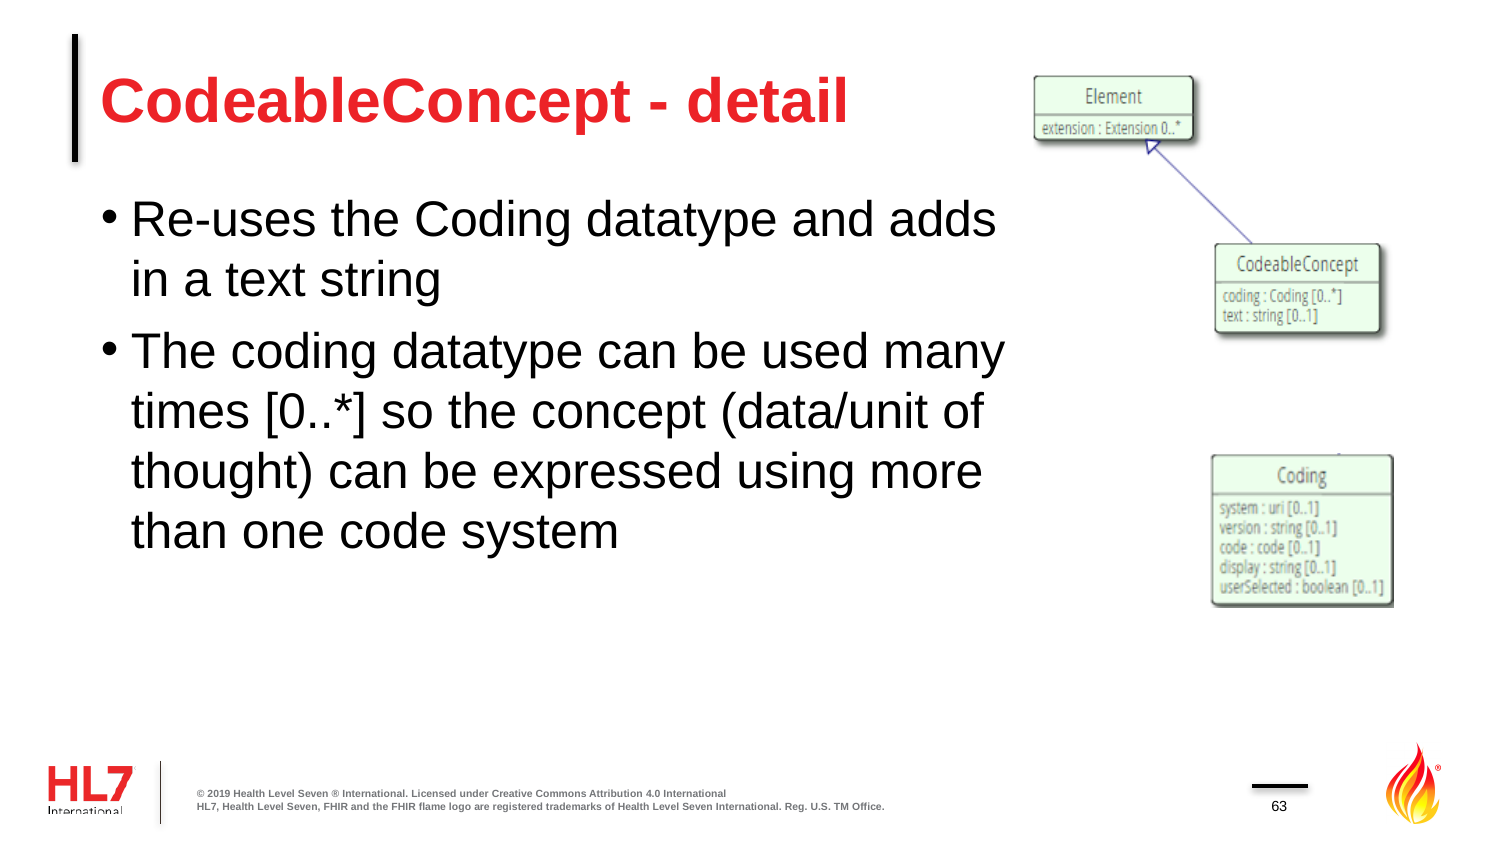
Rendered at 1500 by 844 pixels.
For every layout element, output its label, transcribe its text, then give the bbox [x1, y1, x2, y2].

footer © 2019 Health Level Seven ® International. Licensed under Creative Commons Attribution 4.0 International HL7, Health Level Seven, FHIR and the FHIR flame logo are registered trademarks of Health Level Seven International. Reg. U.S. TM Office. [196, 786, 941, 813]
picture [1386, 742, 1441, 824]
picture [1209, 452, 1394, 609]
picture [1019, 59, 1405, 351]
list Re-uses the Coding datatype and adds in a text string The coding datatype can be used many times [0..*] so the concept (data/unit of thought) can be expressed using more than one code system [100, 186, 1021, 740]
title CodeableConcept - detail [100, 33, 1451, 163]
slide_number 63 [1257, 788, 1302, 815]
